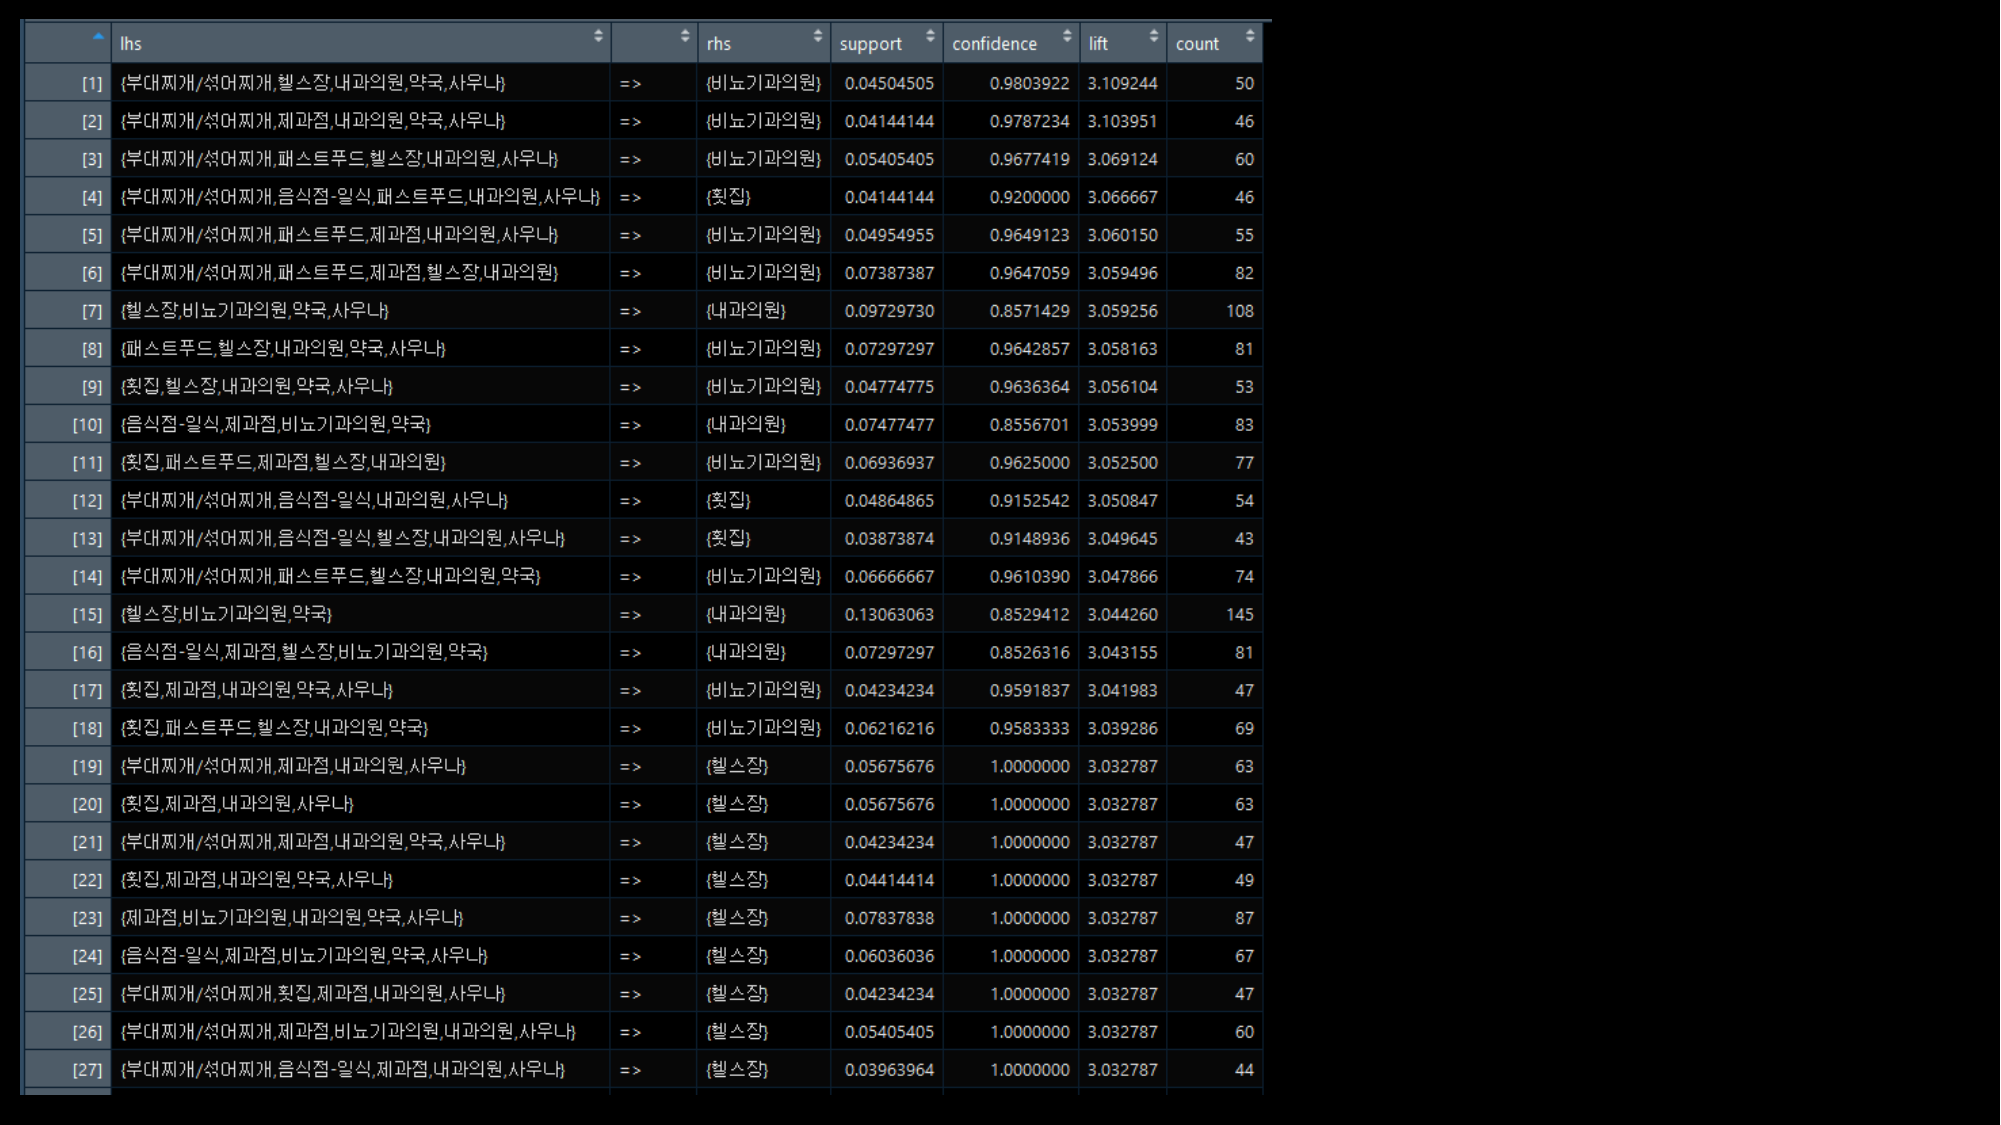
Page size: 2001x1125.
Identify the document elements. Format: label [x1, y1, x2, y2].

picture [20, 19, 1272, 1095]
